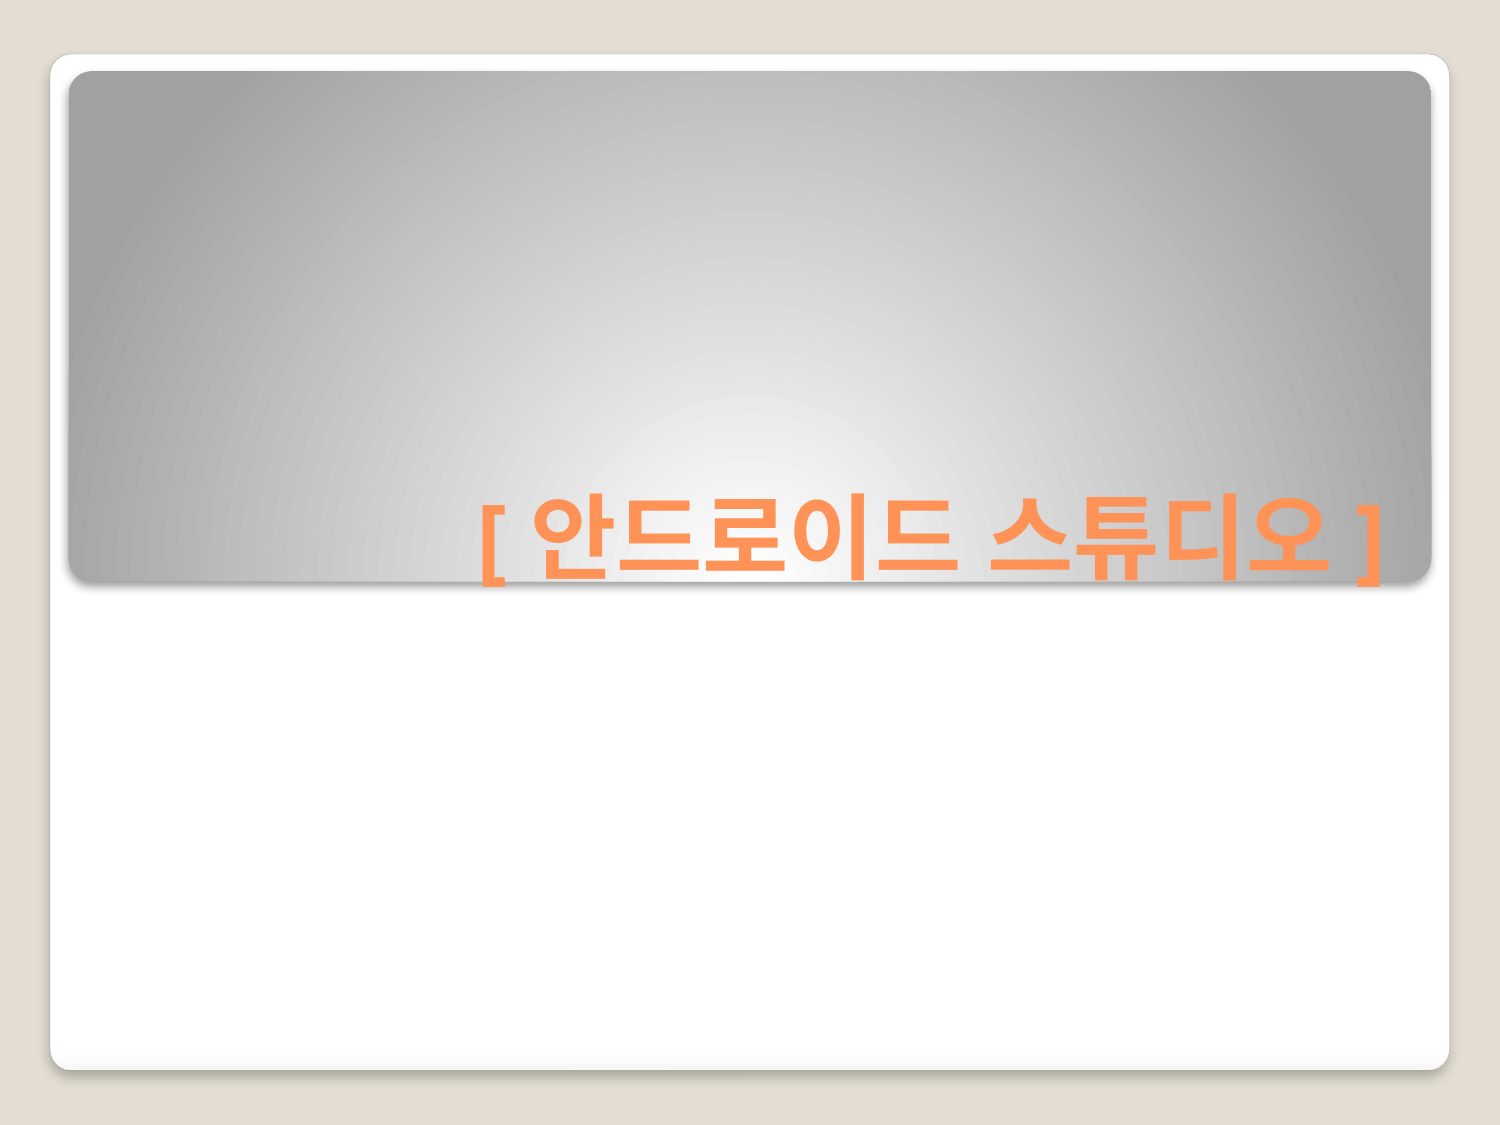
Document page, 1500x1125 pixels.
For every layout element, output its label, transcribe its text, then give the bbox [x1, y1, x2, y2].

title [안드로이드 스튜디오] [118, 298, 1394, 599]
